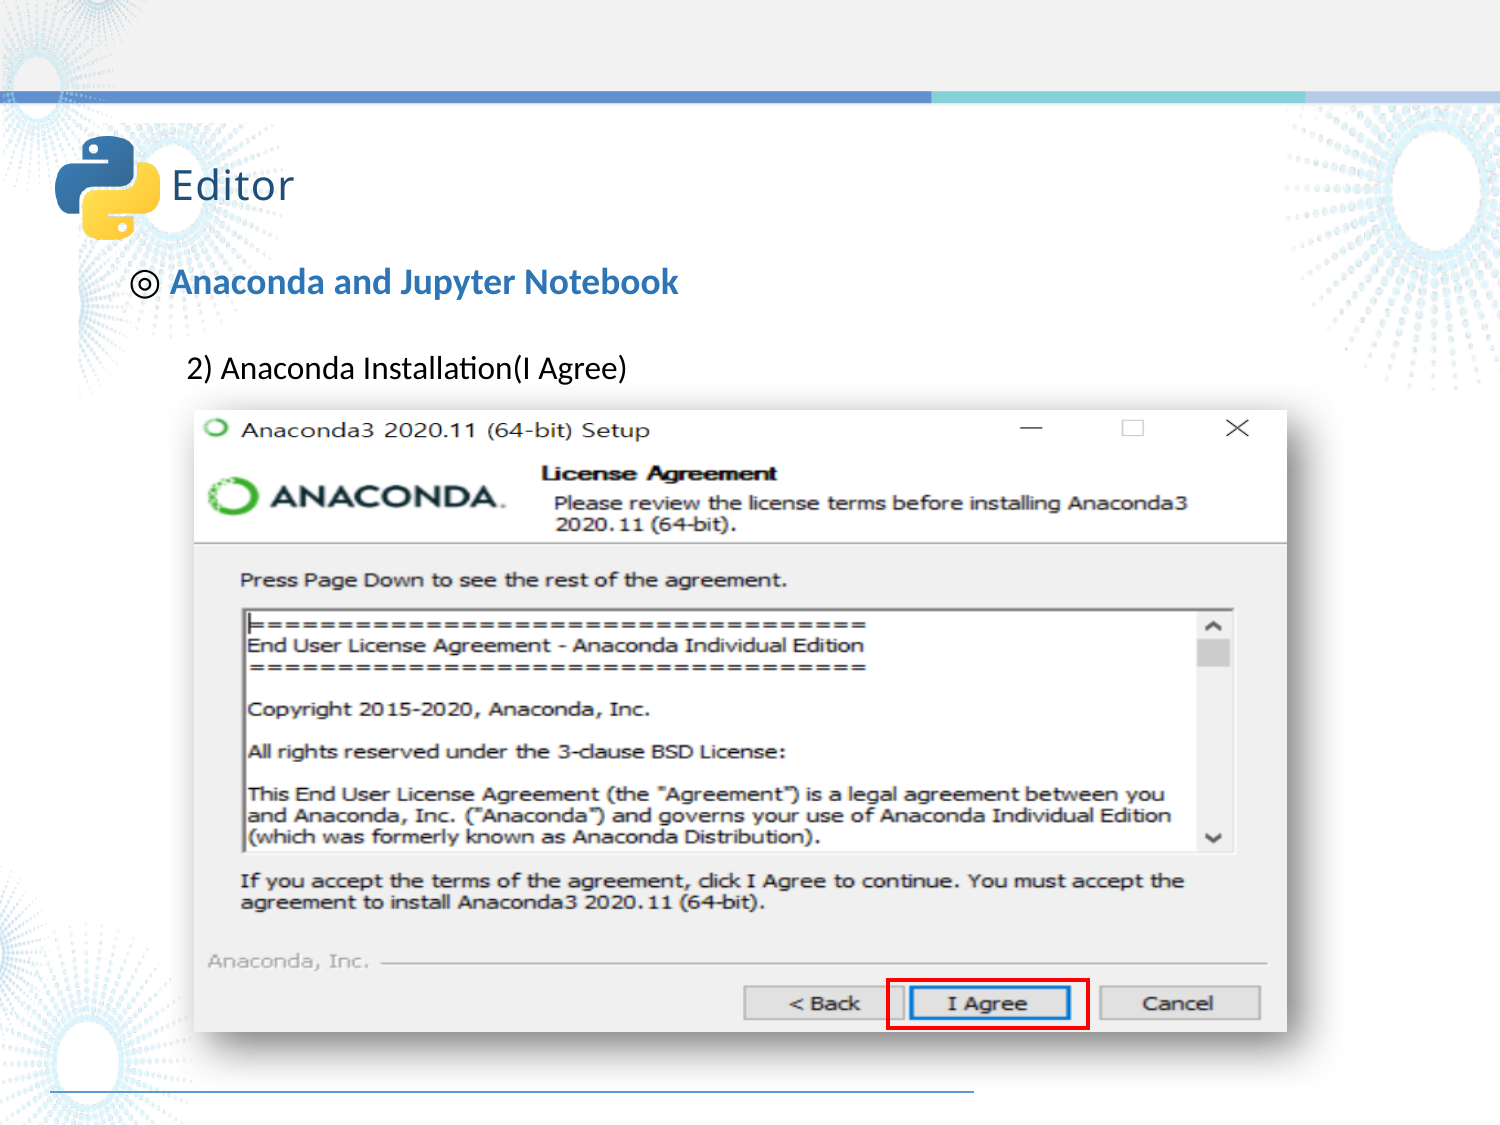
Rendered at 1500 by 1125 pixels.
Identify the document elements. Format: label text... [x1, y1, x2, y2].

text_box ◎ Anaconda and Jupyter Notebook [126, 254, 1304, 302]
picture [0, 0, 1500, 1125]
title Editor [144, 87, 750, 278]
text_box 2) Anaconda Installation(I Agree) [169, 338, 1409, 394]
